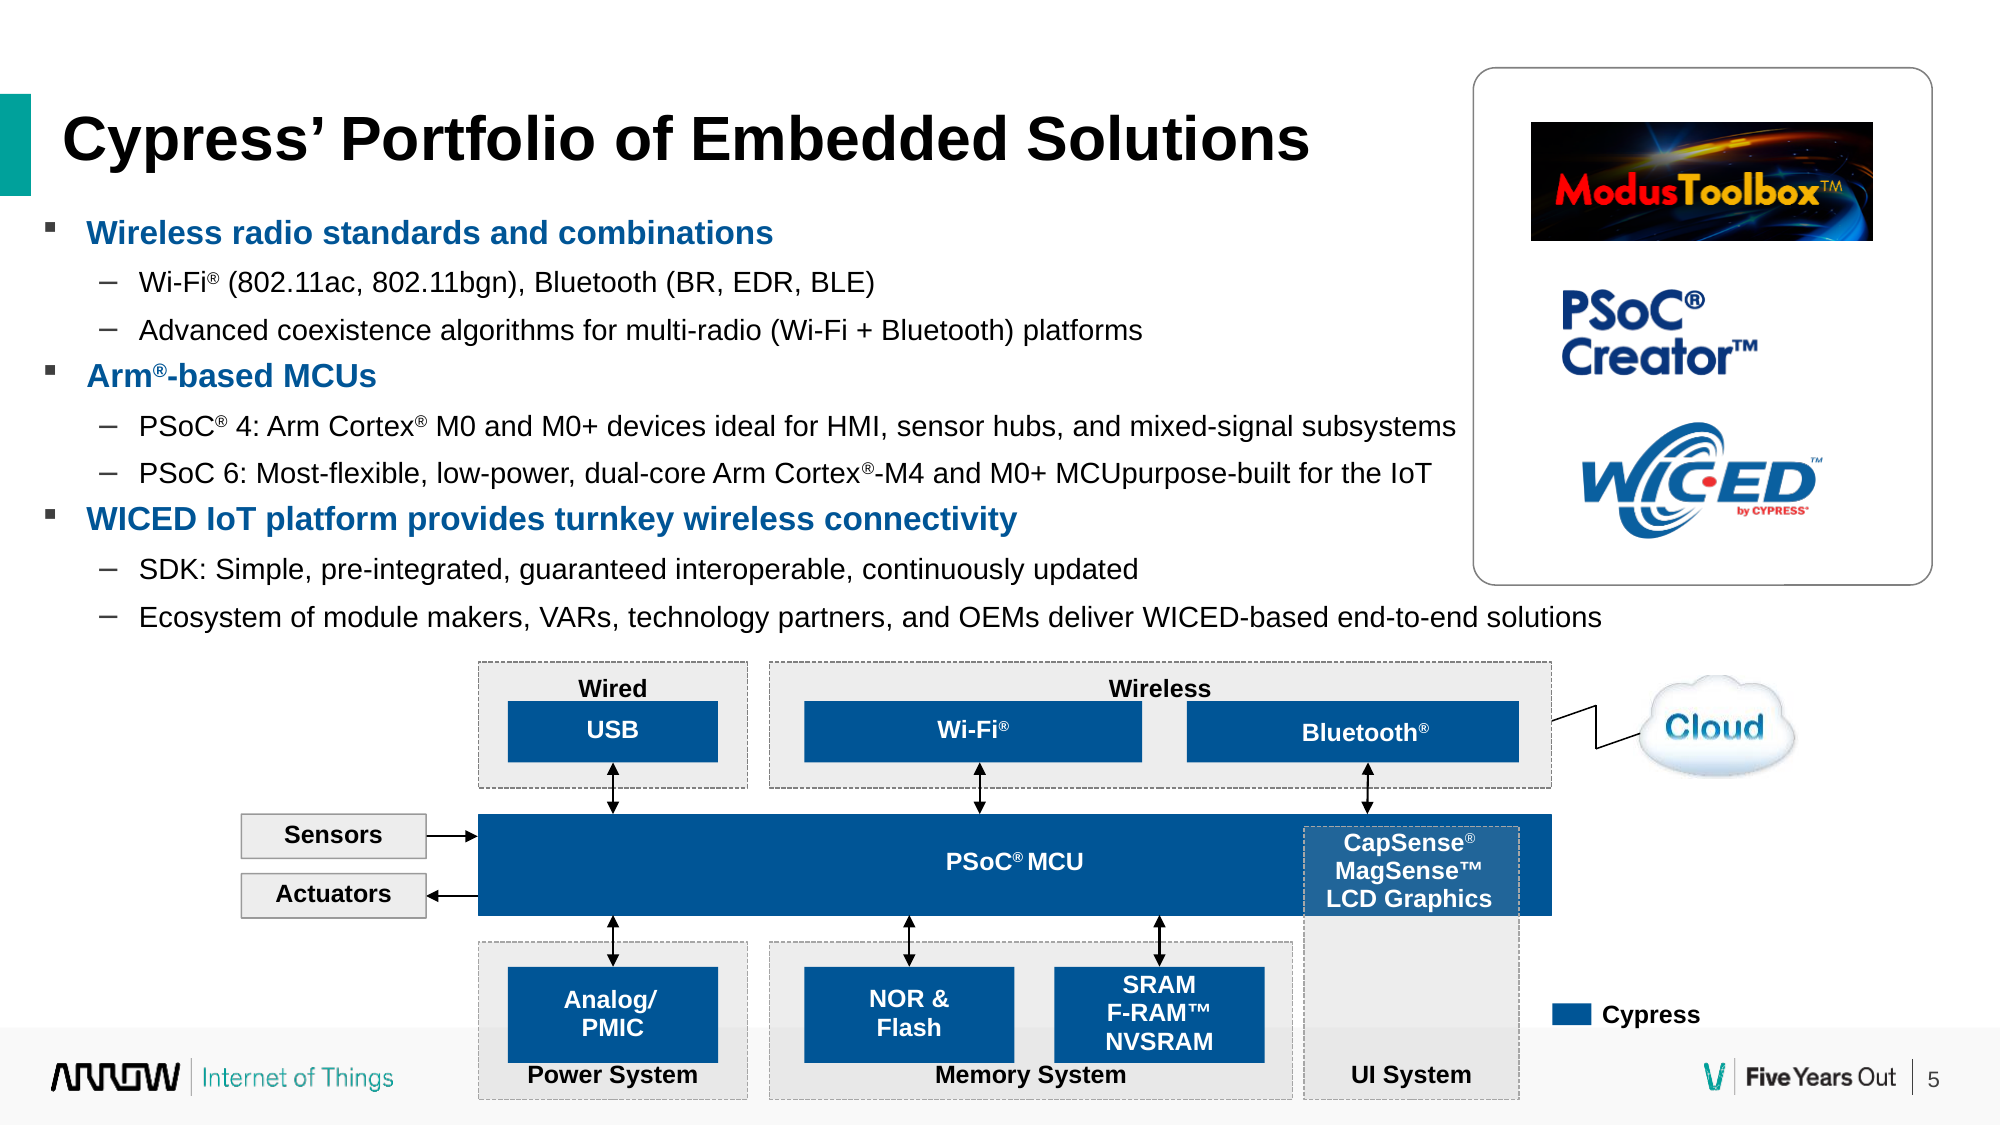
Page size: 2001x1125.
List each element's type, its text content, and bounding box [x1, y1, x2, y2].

text_box Memory System [769, 942, 1293, 1100]
text_box SRAM F-RAM™ NVSRAM [1054, 966, 1265, 1063]
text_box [1473, 67, 1933, 586]
text_box Sensors [241, 814, 427, 859]
text_box Capsense® MagSense™ LCD Graphics [1325, 820, 1494, 922]
text_box Actuators [241, 873, 427, 919]
picture [51, 1058, 393, 1096]
picture [1704, 1058, 1896, 1095]
text_box PSoC® MCU [478, 814, 1552, 916]
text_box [1551, 675, 1799, 779]
text_box [1186, 701, 1519, 763]
text_box Wired [478, 662, 748, 788]
text_box Analog/ PMIC [507, 966, 719, 1063]
text_box USB [507, 701, 718, 763]
text_box [1552, 1003, 1592, 1026]
text_box NOR & Flash [804, 966, 1015, 1063]
text_box Wireless [769, 662, 1552, 788]
list Cypress’ Portfolio of Embedded Solutions [47, 99, 1472, 192]
text_box UI System [1304, 826, 1519, 1100]
text_box Power System [478, 942, 748, 1100]
text_box Bluetooth® [1301, 716, 1430, 747]
text_box Wi-Fi® [804, 701, 1143, 763]
text_box Cypress [1602, 998, 1702, 1029]
